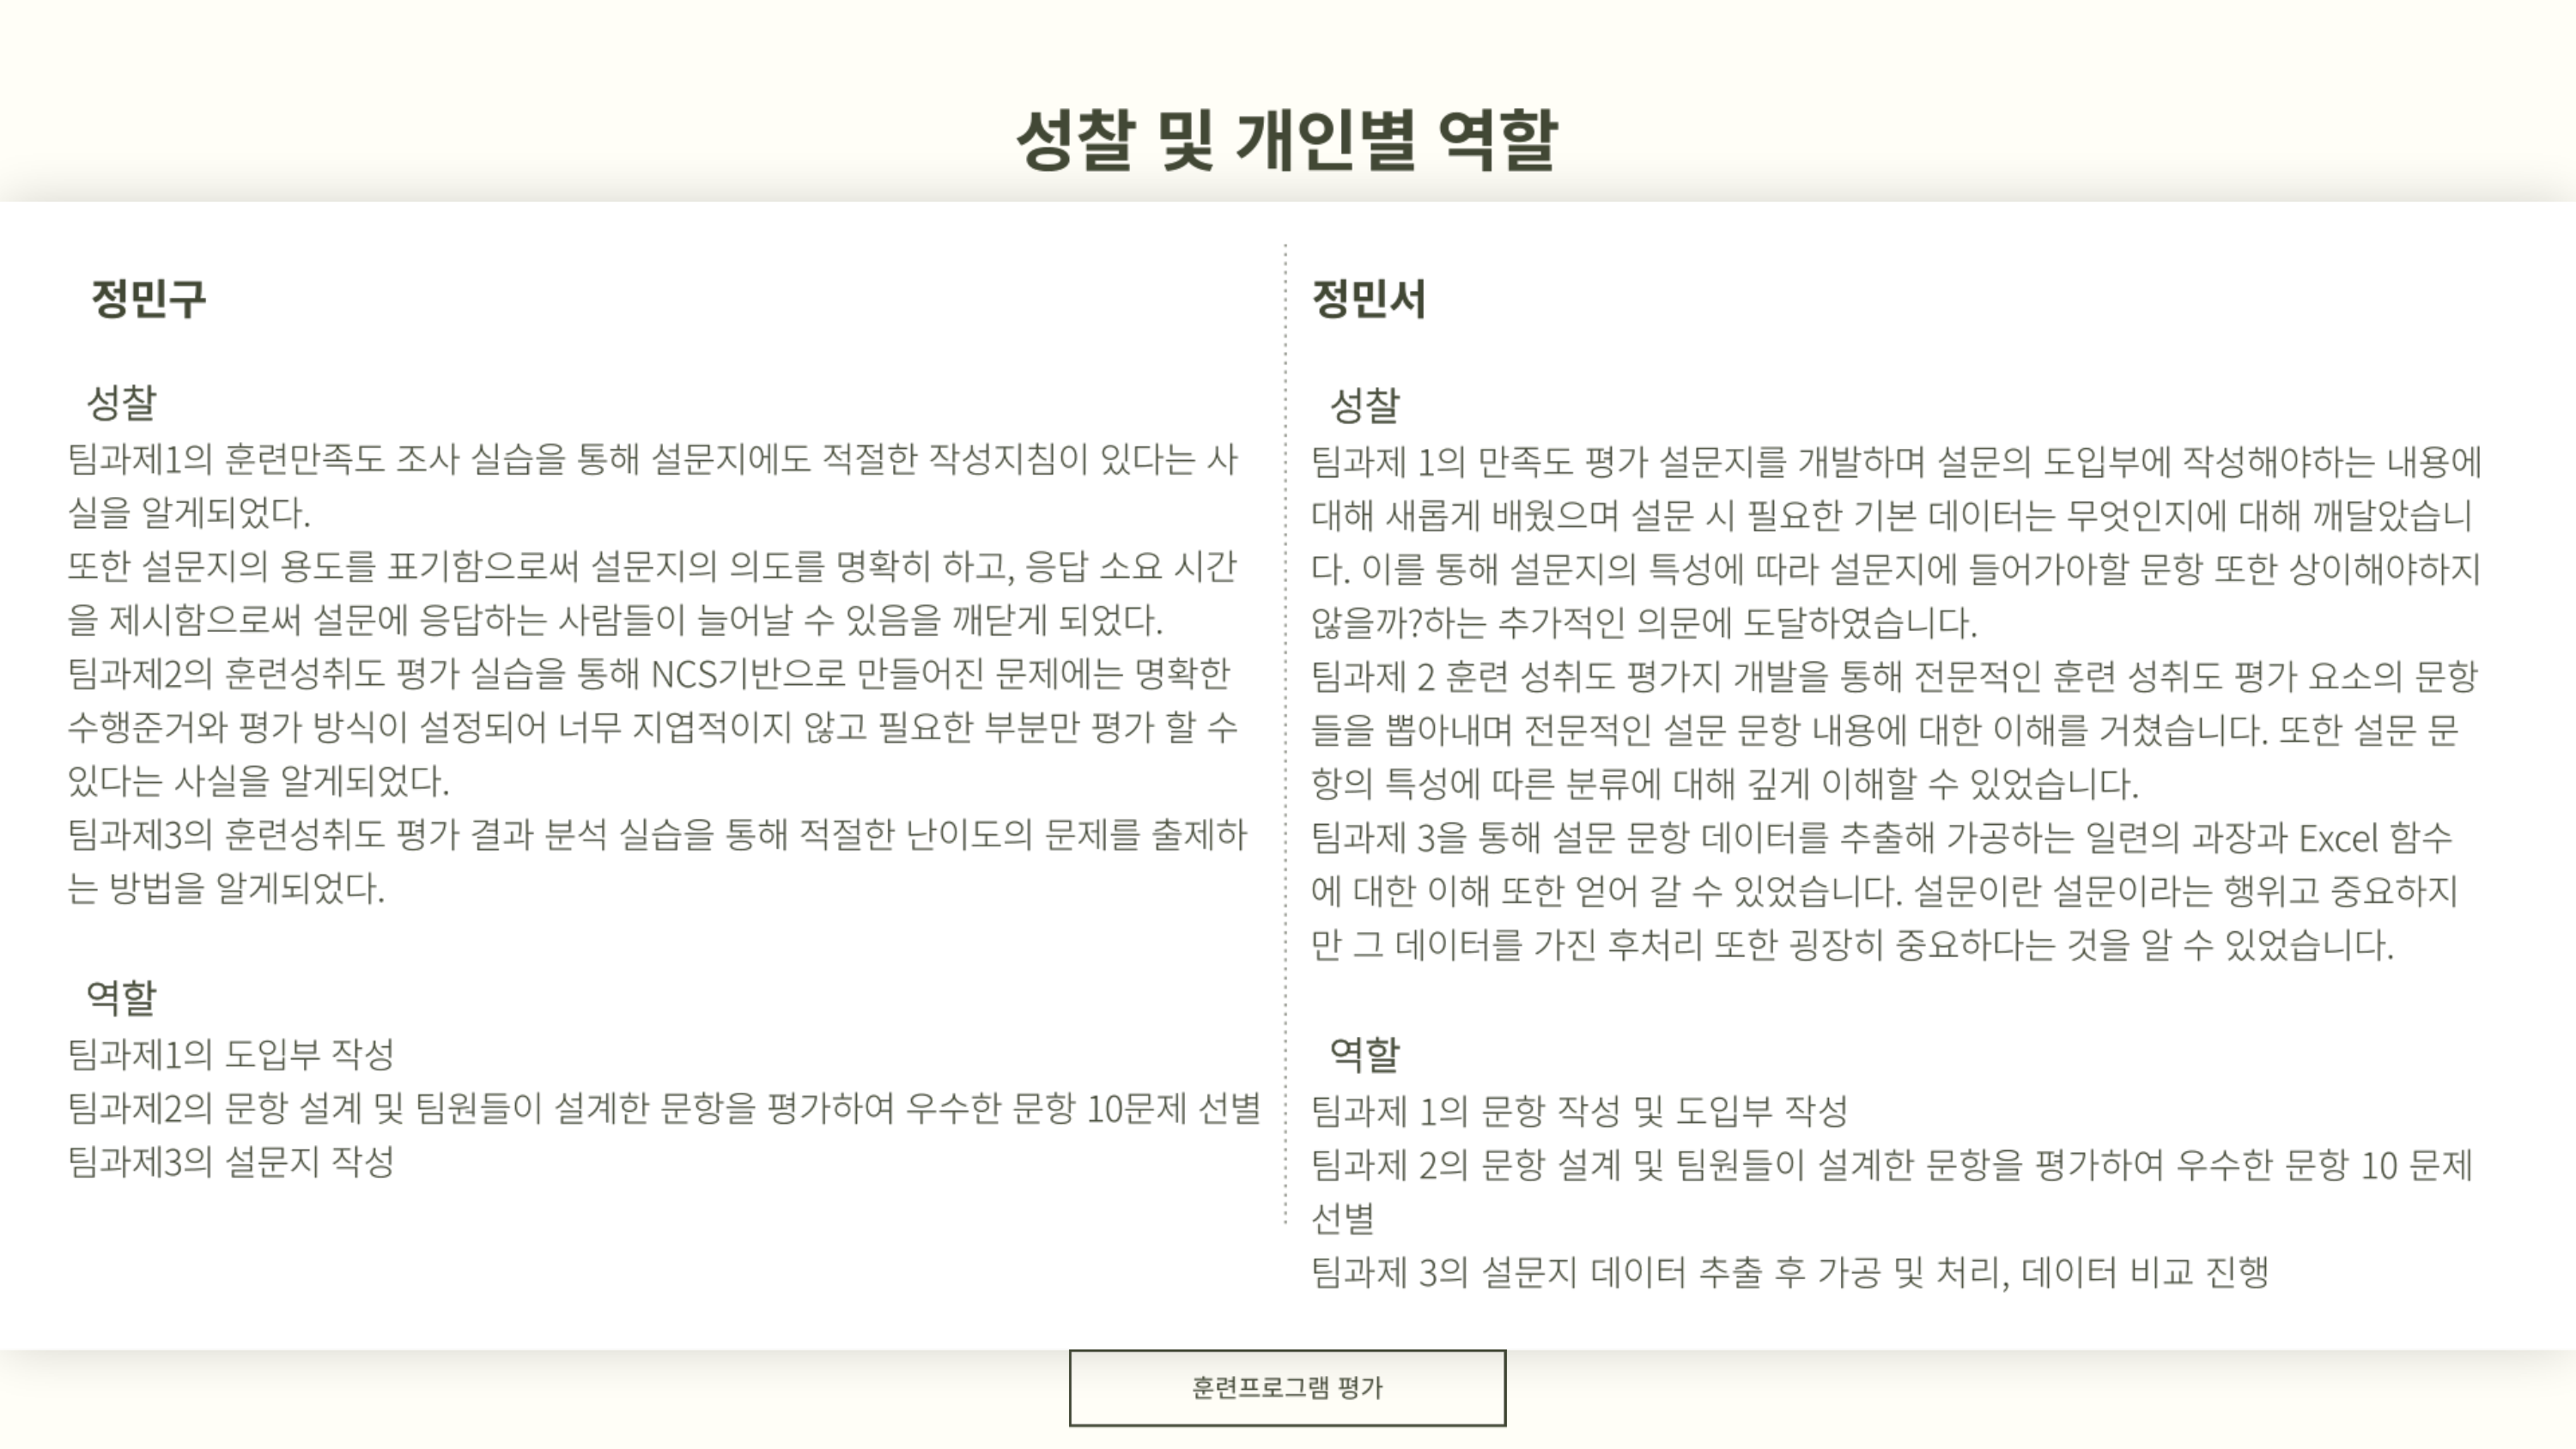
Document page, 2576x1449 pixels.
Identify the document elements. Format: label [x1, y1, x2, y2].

text_box [0, 202, 2576, 1350]
picture [1304, 260, 1448, 349]
picture [57, 365, 1292, 1313]
picture [0, 0, 2576, 204]
picture [84, 260, 228, 349]
picture [1305, 372, 2507, 1310]
picture [0, 1350, 2576, 1449]
text_box [1068, 1349, 1507, 1428]
